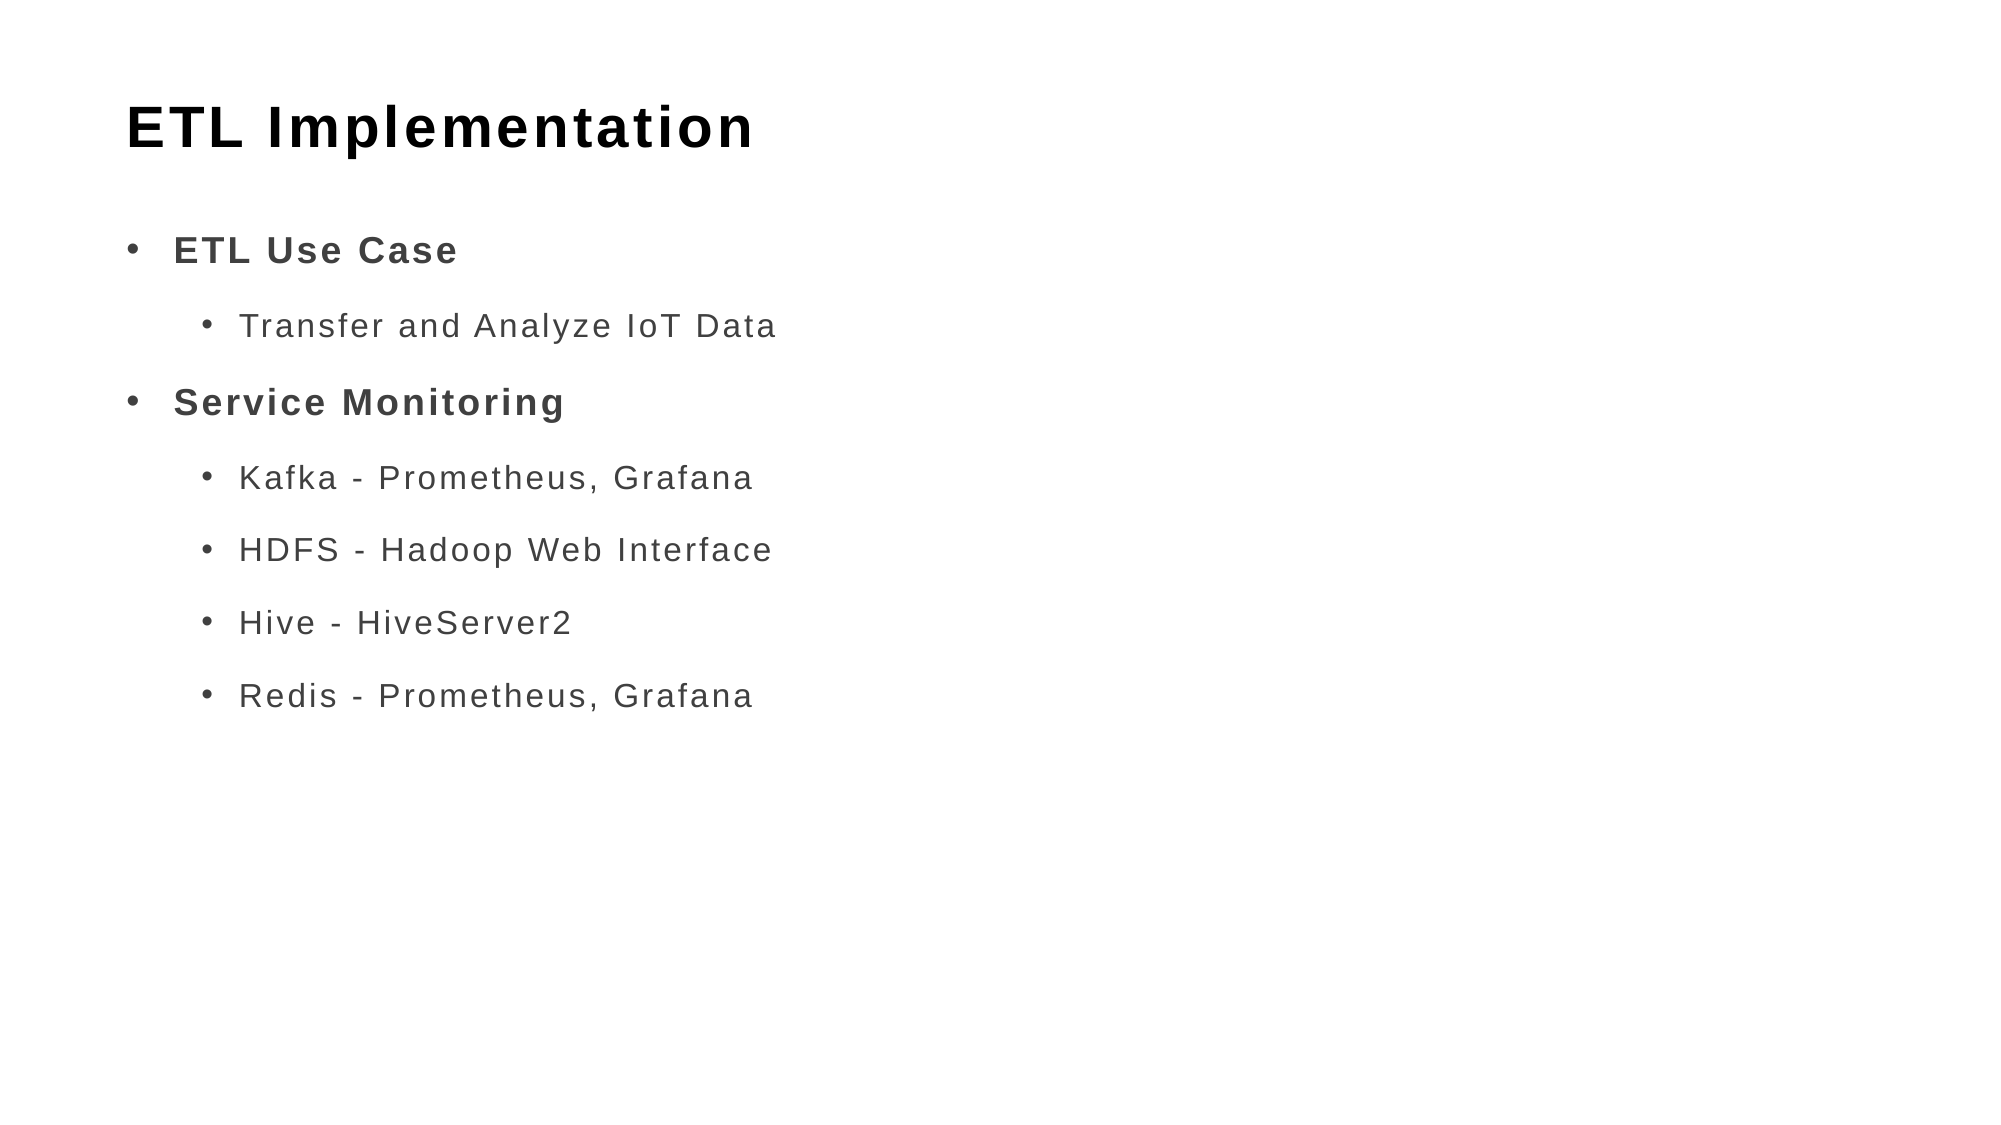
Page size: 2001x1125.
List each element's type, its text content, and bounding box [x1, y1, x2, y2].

title ETL Implementation [109, 70, 1891, 178]
list ETL Use Case Transfer and Analyze IoT Data Service Monitoring Kafka - Prometheus, Grafana HDFS - Hadoop Web Interface Hive - HiveServer2 Redis - Prometheus, Grafana [109, 212, 1891, 1040]
